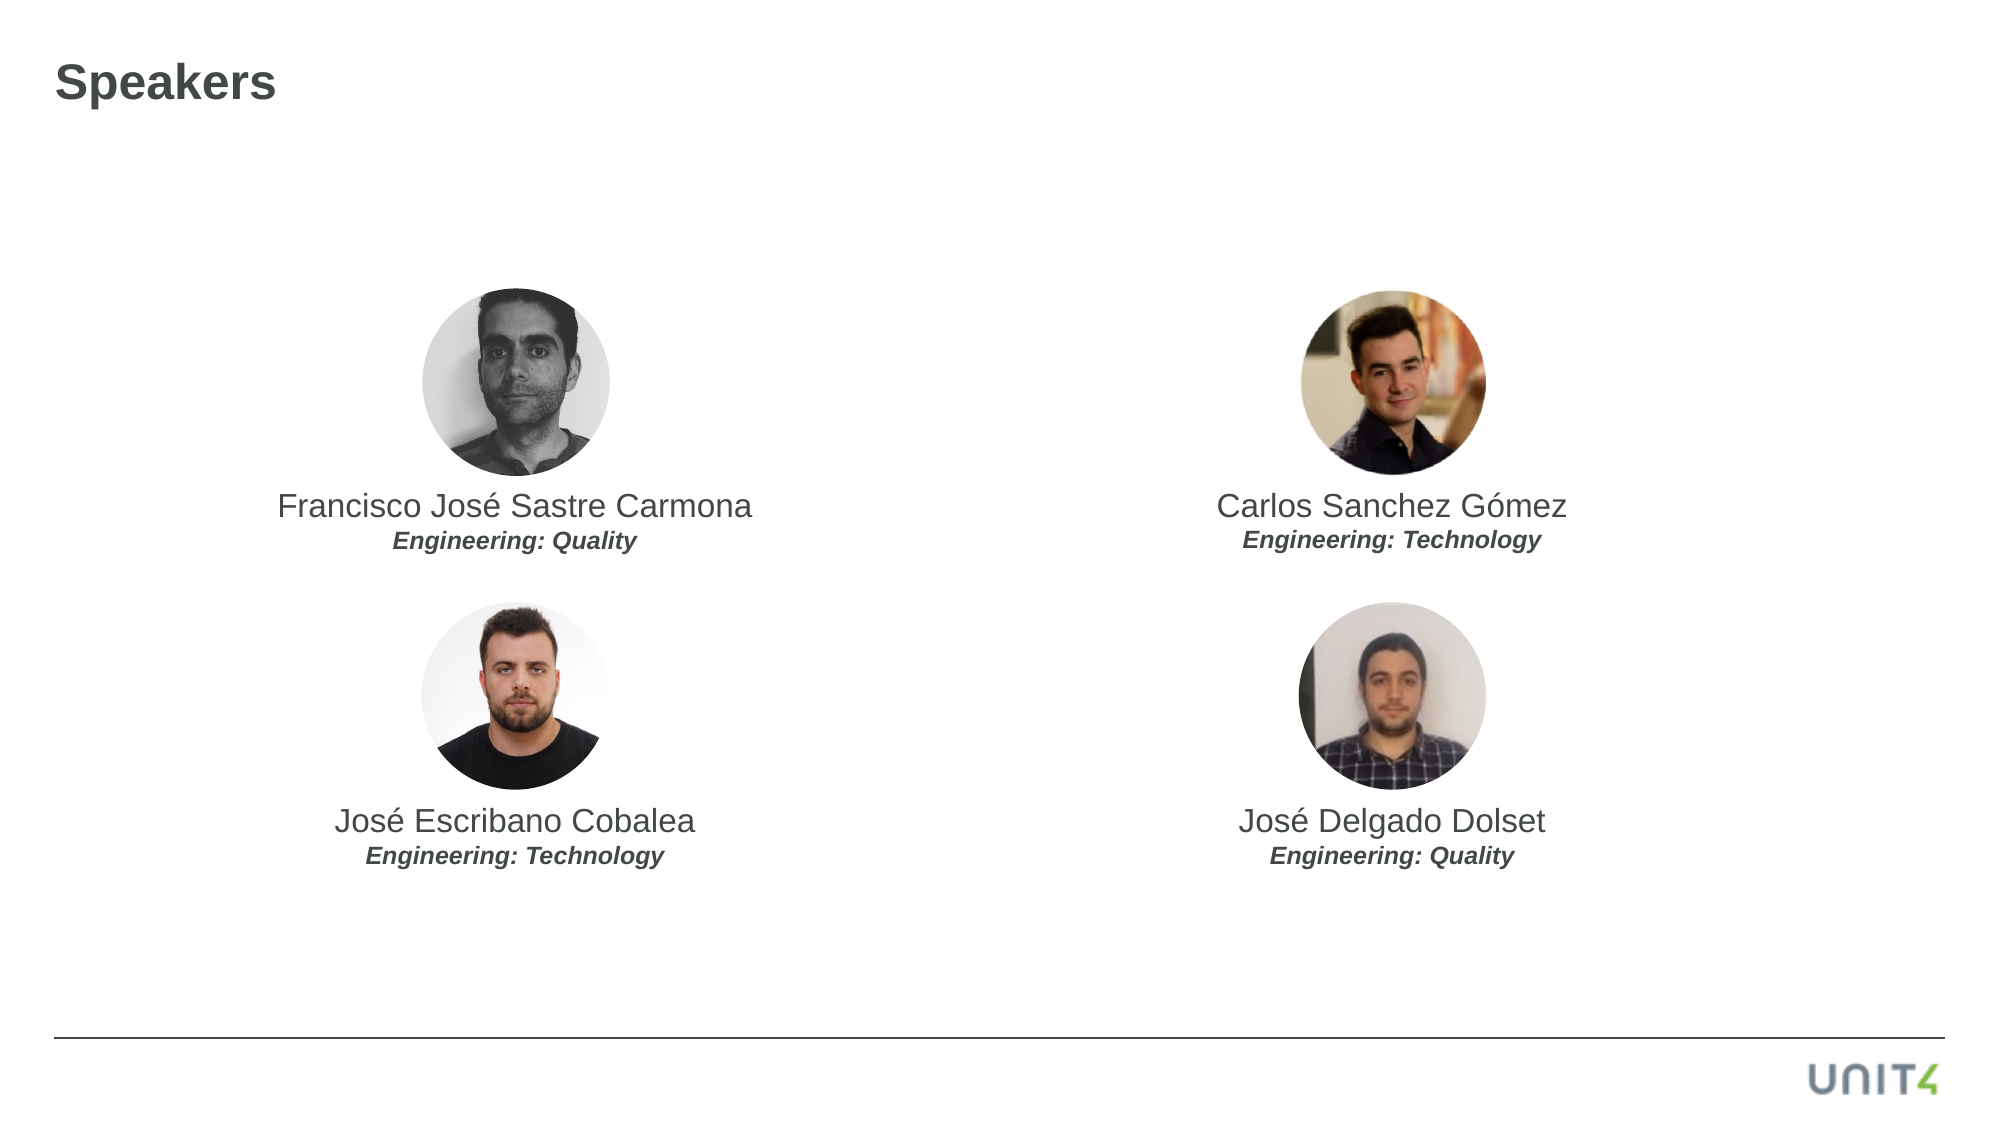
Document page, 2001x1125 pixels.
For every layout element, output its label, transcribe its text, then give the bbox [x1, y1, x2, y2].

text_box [1222, 602, 1563, 878]
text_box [1199, 288, 1586, 563]
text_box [259, 288, 771, 563]
title Speakers [54, 49, 1944, 131]
picture [1791, 1050, 1952, 1106]
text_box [317, 602, 713, 878]
